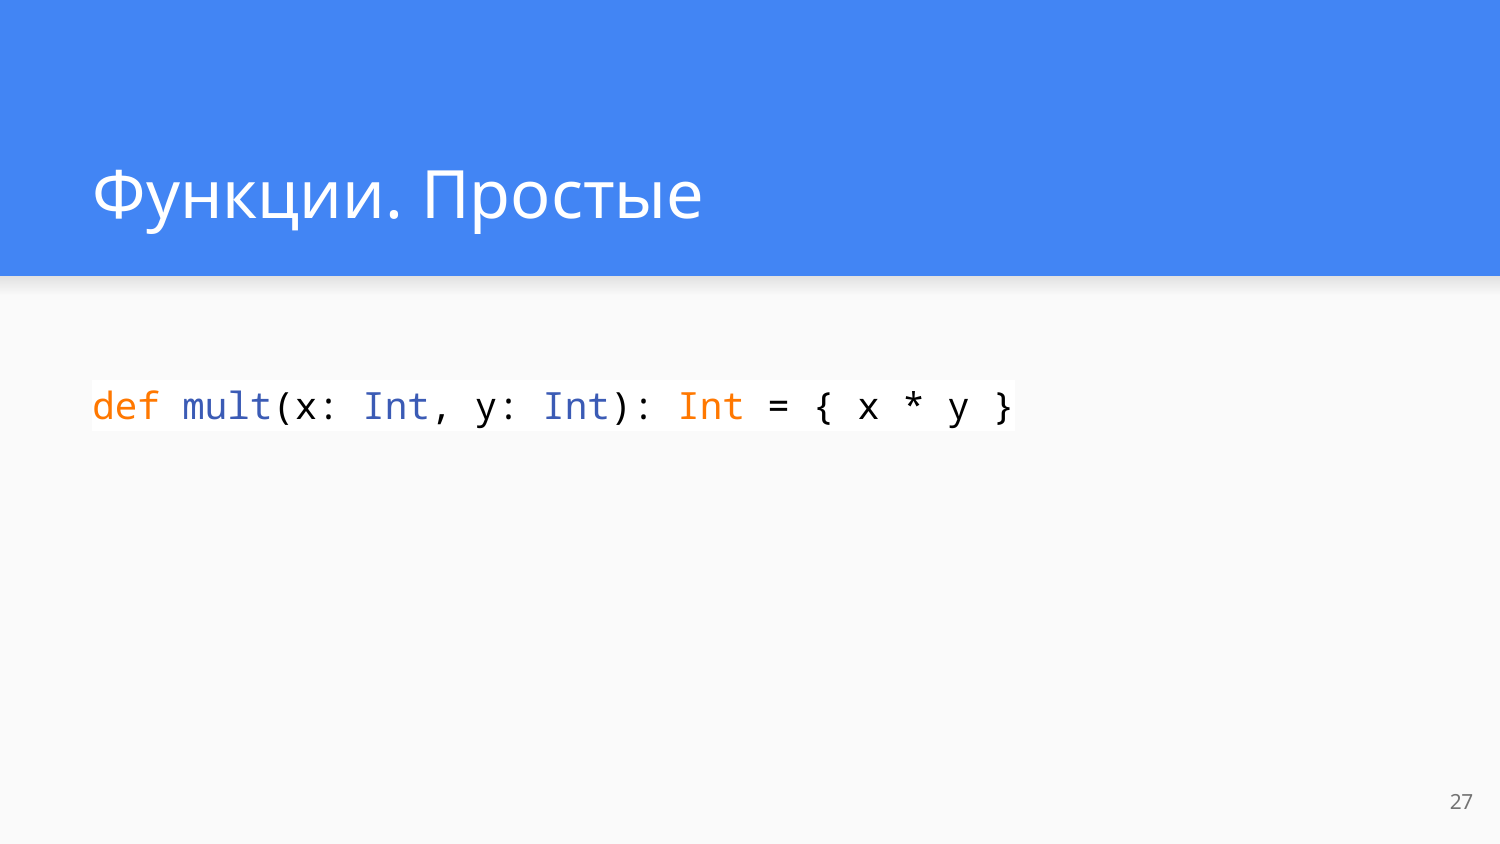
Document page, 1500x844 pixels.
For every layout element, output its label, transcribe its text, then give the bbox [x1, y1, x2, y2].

list def mult(x: Int, y: Int): Int = { x * y } [77, 344, 1427, 760]
slide_number ‹#› [1398, 770, 1489, 835]
title Функции. Простые [77, 121, 1427, 248]
